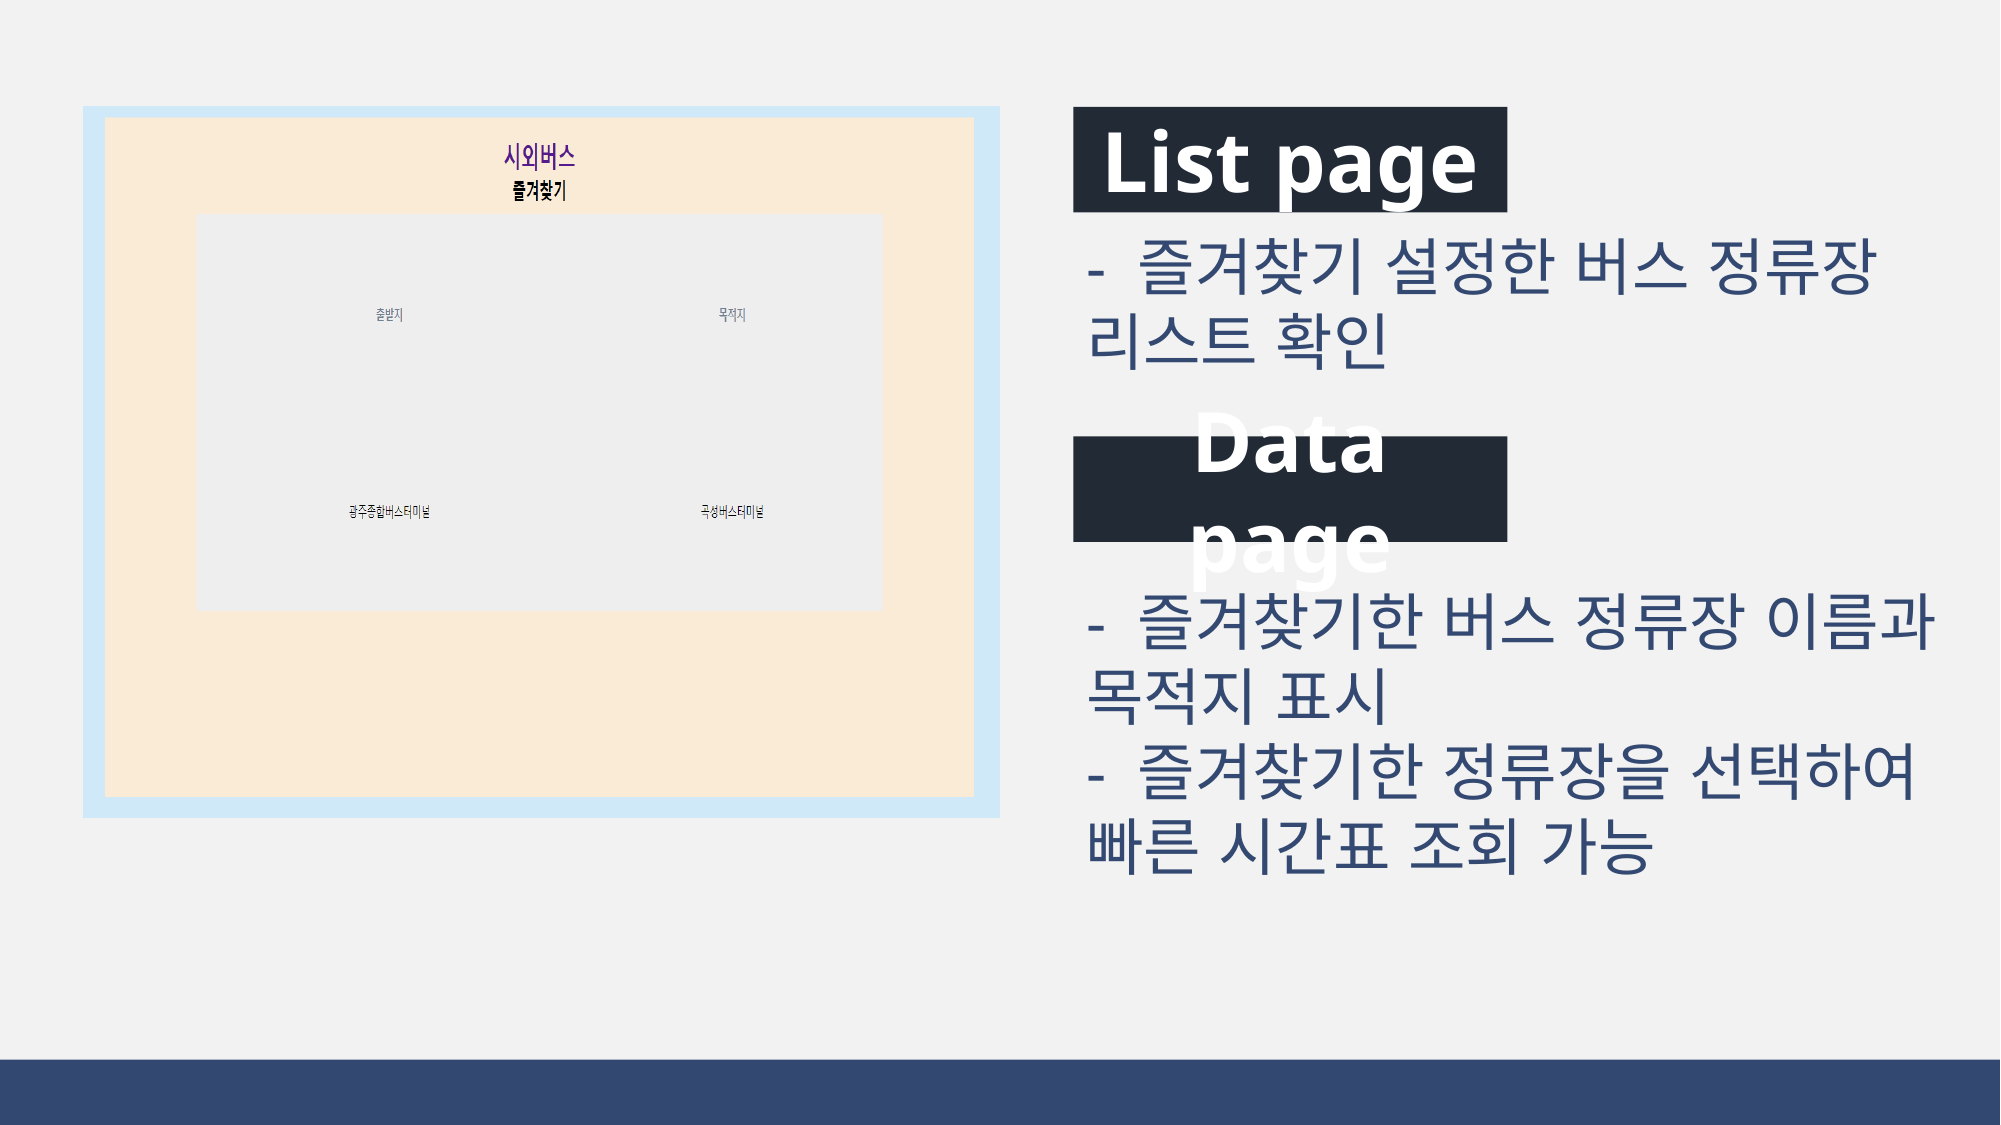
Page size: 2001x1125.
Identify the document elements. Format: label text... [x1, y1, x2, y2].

text_box [0, 1059, 2000, 1125]
text_box - 즐겨찾기한 버스 정류장 이름과 목적지 표시 - 즐겨찾기한 정류장을 선택하여 빠른 시간표 조회 가능 [1071, 575, 1988, 966]
text_box List page [1072, 106, 1508, 213]
text_box - 즐겨찾기 설정한 버스 정류장 리스트 확인 [1071, 220, 1988, 460]
picture [83, 106, 1000, 818]
text_box Data page [1072, 435, 1508, 543]
